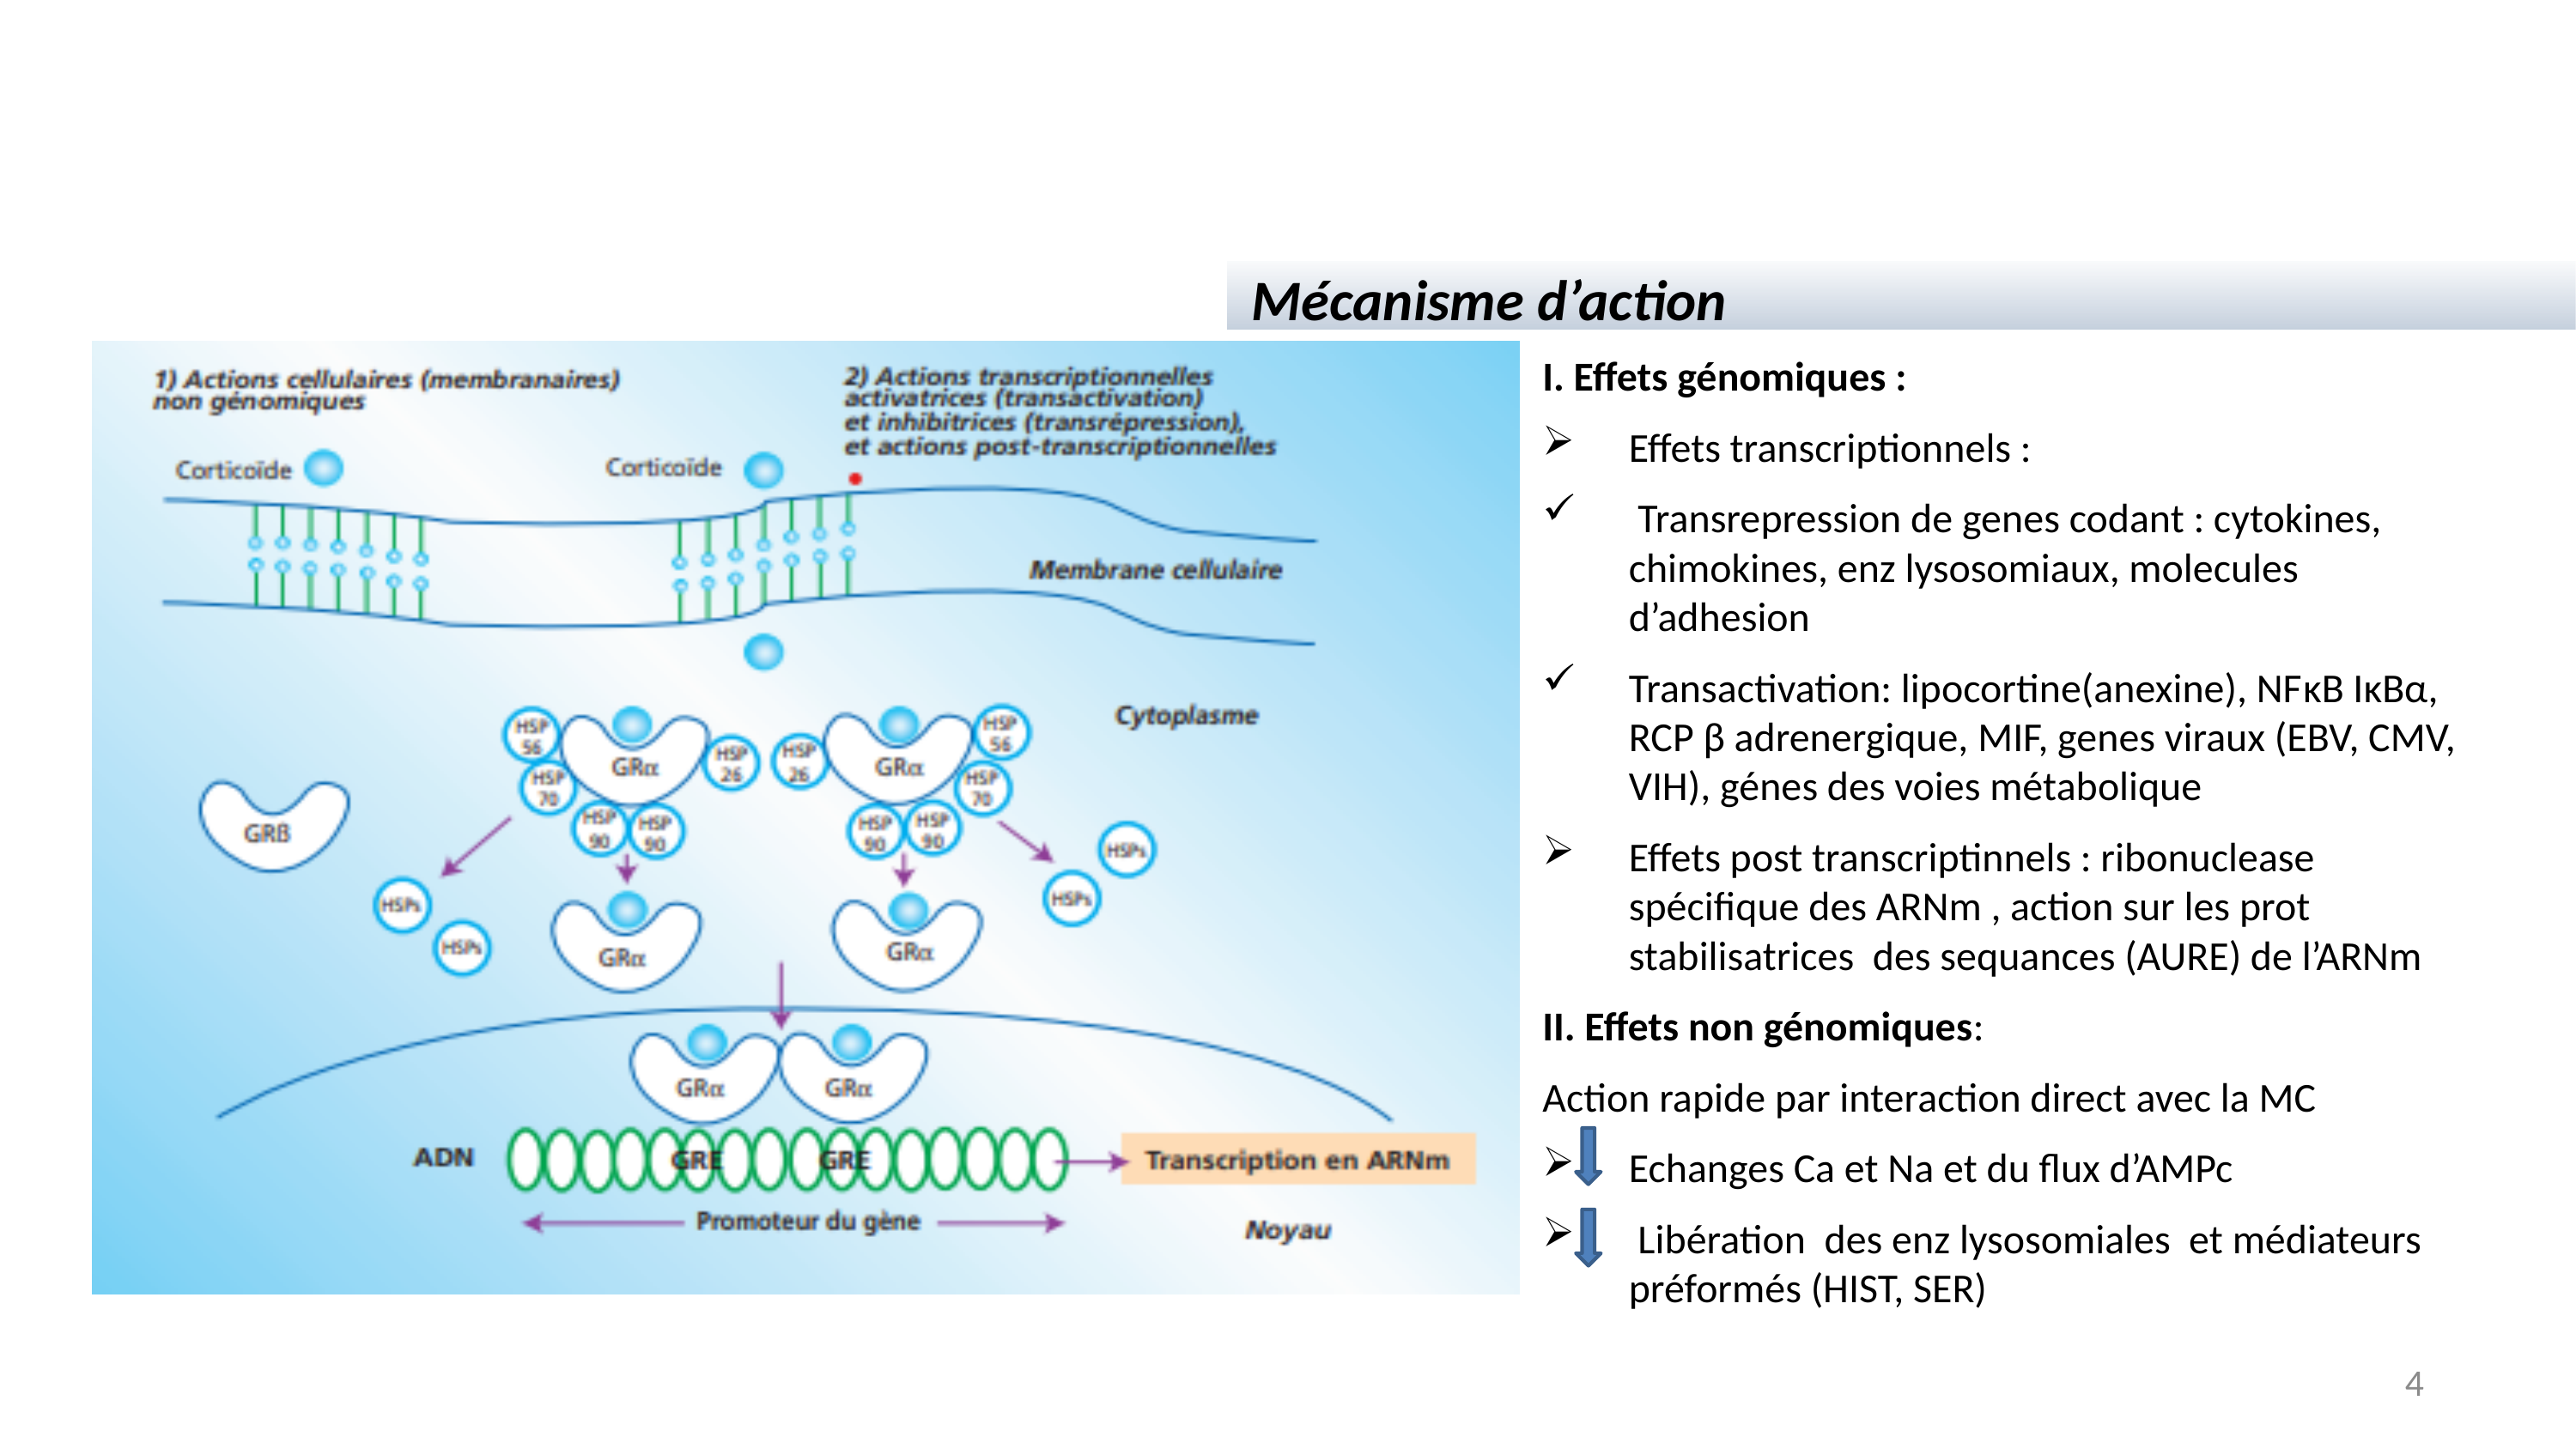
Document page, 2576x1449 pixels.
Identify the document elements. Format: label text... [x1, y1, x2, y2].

list I. Effets génomiques : Effets transcriptionnels : Transrepression de genes codant : cytokines, chimokines, enz lysosomiaux, molecules d’adhesion Transactivation: lipocortine(anexine), NFκB IκBα, RCP β adrenergique, MIF, genes viraux (EBV, CMV, VIH), génes des voies métabolique Effets post transcriptinnels : ribonuclease spécifique des ARNm , action sur les prot stabilisatrices des sequances (AURE) de l’ARNm II. Effets non génomiques: Action rapide par interaction direct avec la MC Echanges Ca et Na et du flux d’AMPc Libération des enz lysosomiales et médiateurs préformés (HIST, SER) [1519, 495, 2502, 1449]
text_box [1574, 1125, 1603, 1186]
text_box [1574, 1207, 1603, 1268]
list Mécanisme d’action [1228, 253, 2502, 342]
picture [91, 340, 1520, 1294]
